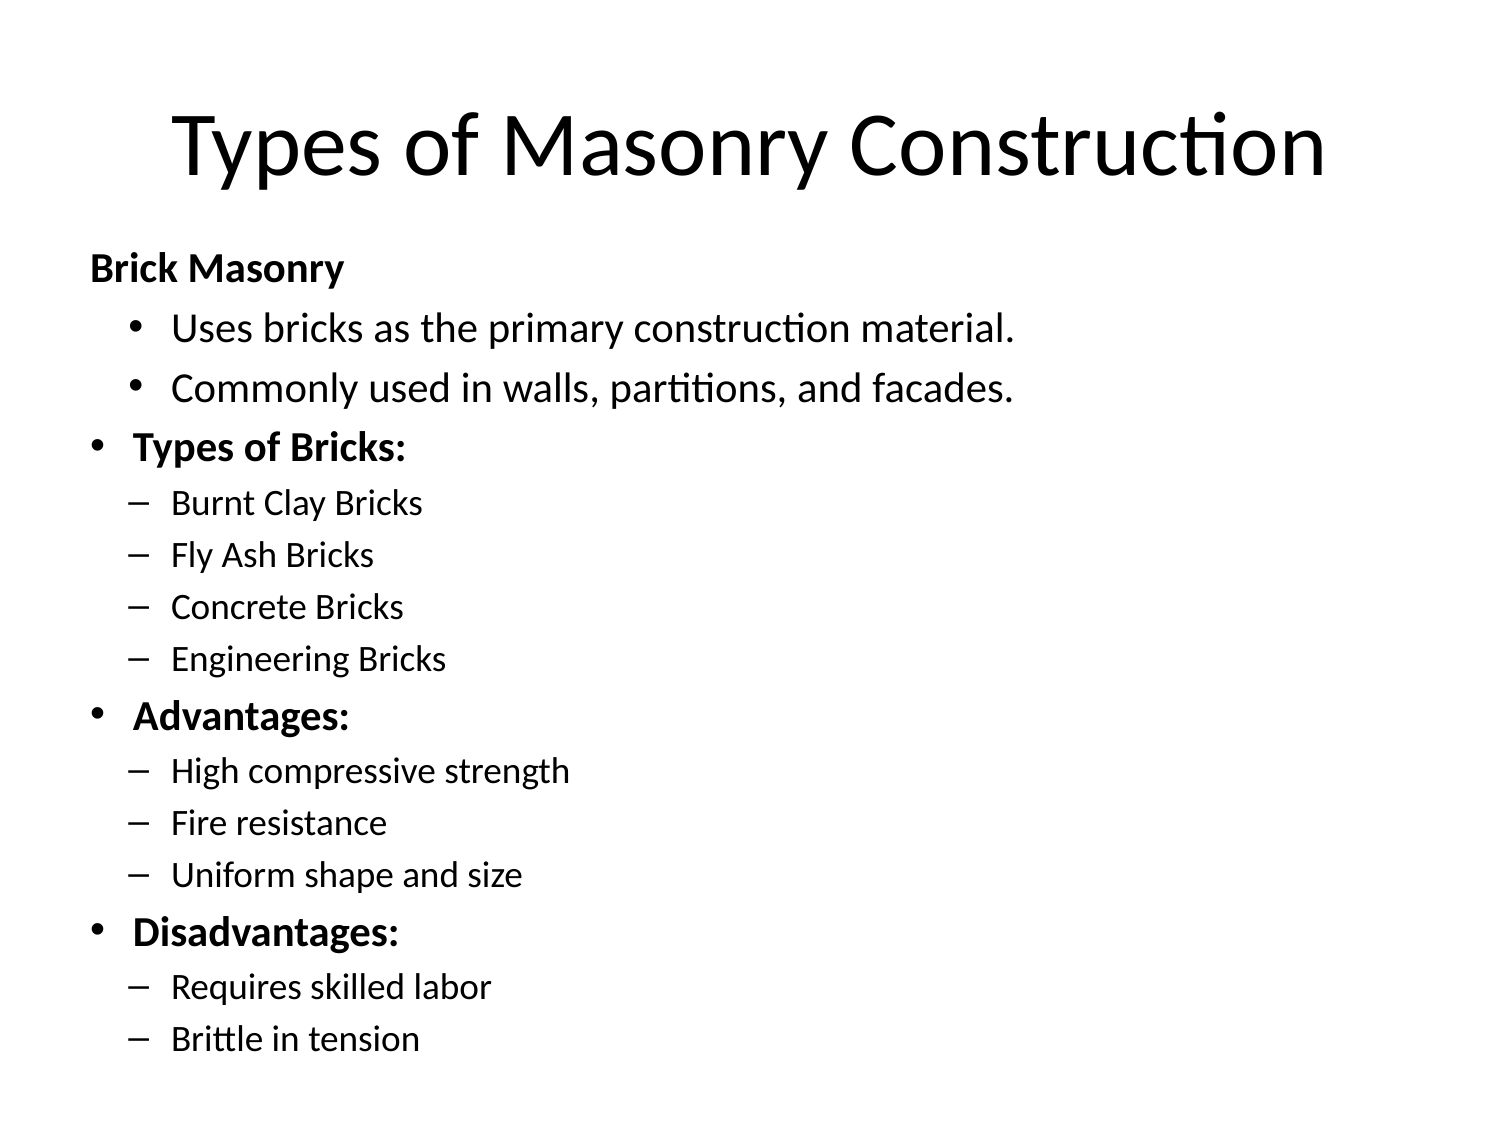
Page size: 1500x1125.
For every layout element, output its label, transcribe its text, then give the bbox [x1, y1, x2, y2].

list Brick Masonry Uses bricks as the primary construction material. Commonly used in walls, partitions, and facades. Types of Bricks: Burnt Clay Bricks Fly Ash Bricks Concrete Bricks Engineering Bricks Advantages: High compressive strength Fire resistance Uniform shape and size Disadvantages: Requires skilled labor Brittle in tension [75, 232, 1425, 1076]
title Types of Masonry Construction [75, 45, 1425, 232]
